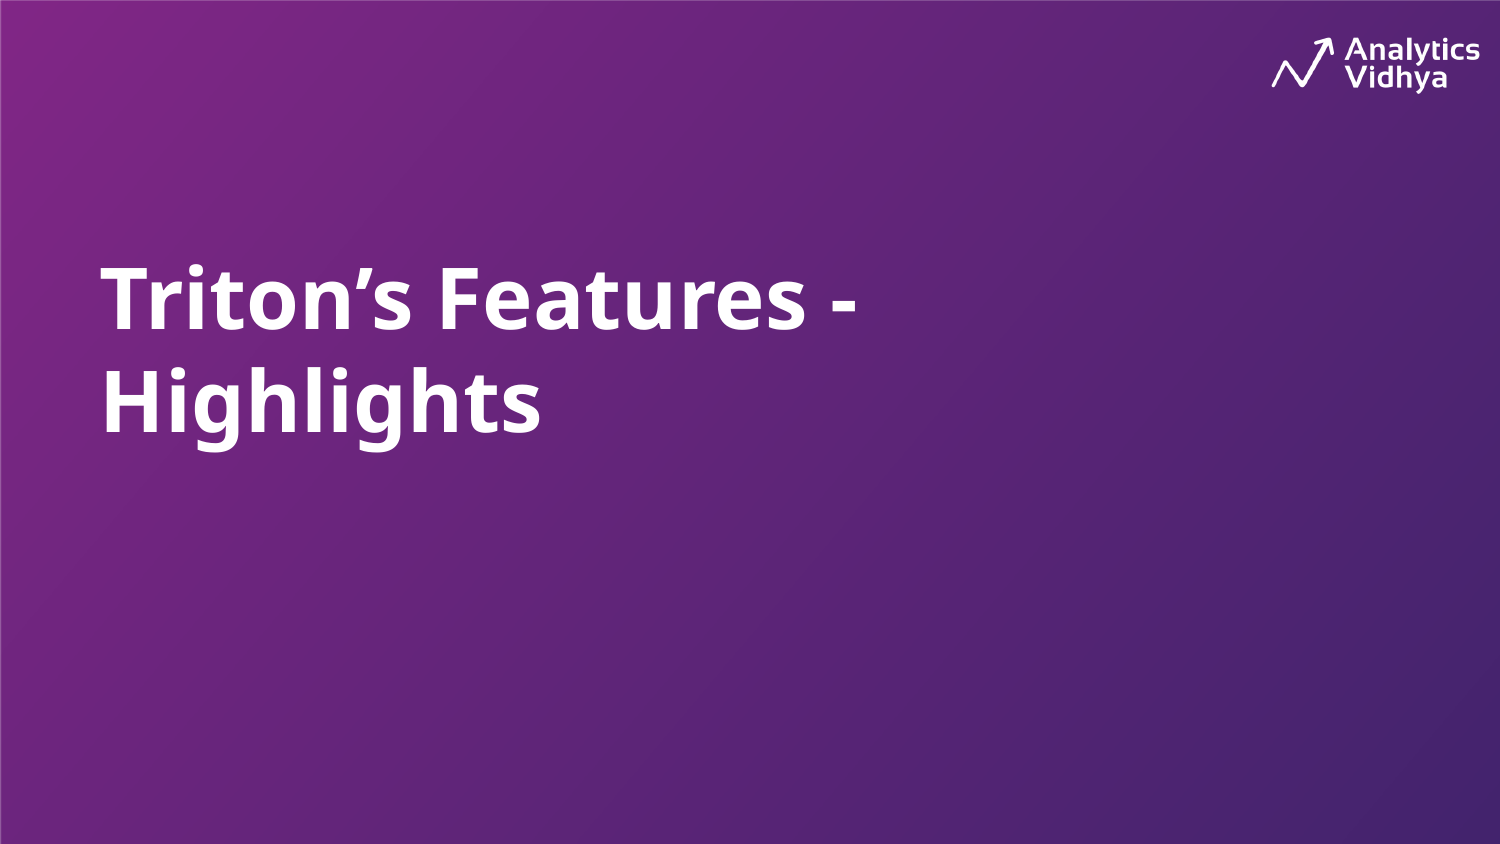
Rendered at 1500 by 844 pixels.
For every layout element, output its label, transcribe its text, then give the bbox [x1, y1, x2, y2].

title Triton’s Features - Highlights [84, 109, 1268, 585]
picture [0, 0, 1500, 844]
